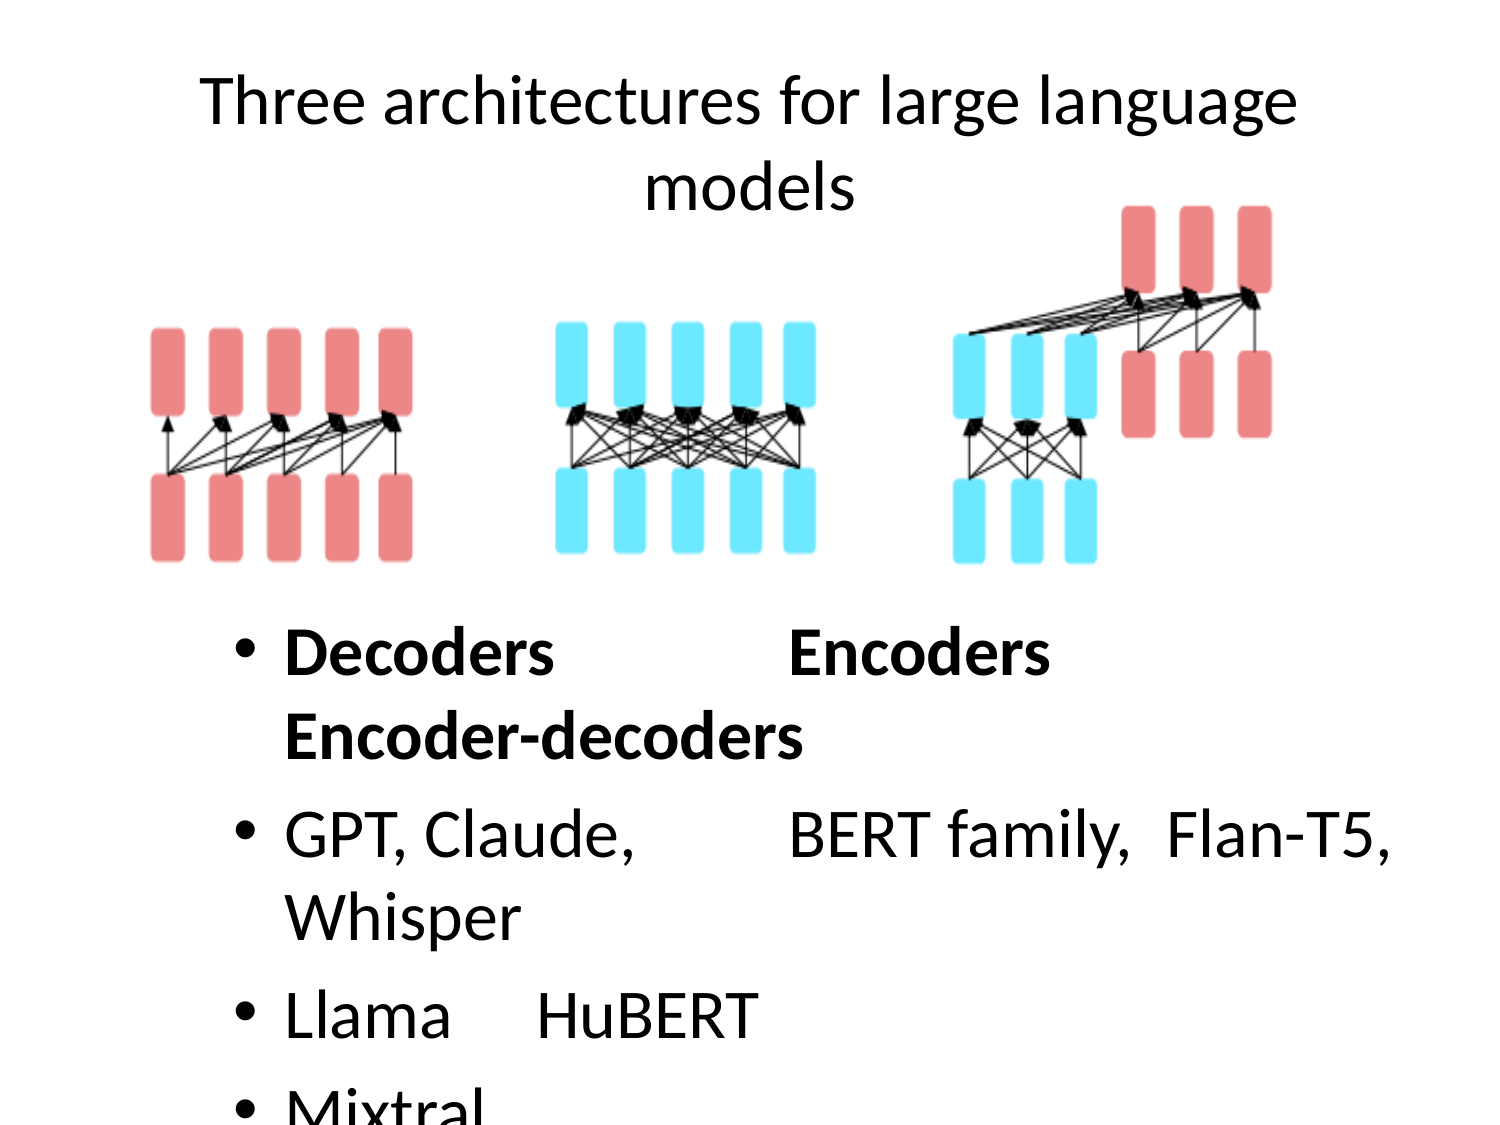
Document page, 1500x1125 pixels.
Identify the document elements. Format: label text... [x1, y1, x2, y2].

picture [546, 311, 828, 569]
title Three architectures for large language models [75, 45, 1425, 233]
list Decoders Encoders Encoder-decoders GPT, Claude, BERT family, Flan-T5, Whisper Llama HuBERT Mixtral [218, 597, 1464, 1125]
picture [945, 196, 1276, 568]
picture [138, 325, 416, 569]
